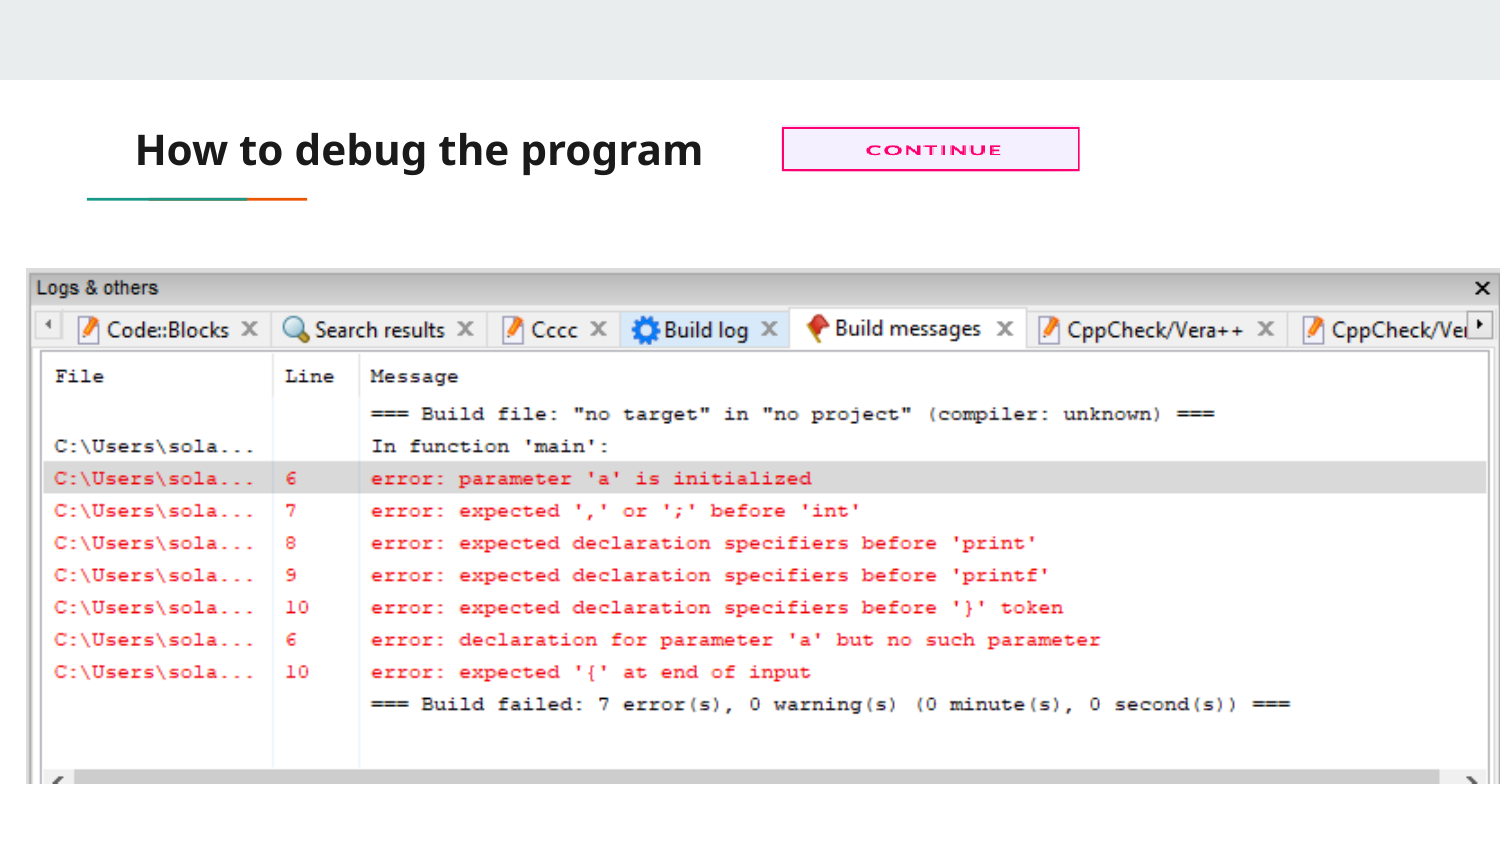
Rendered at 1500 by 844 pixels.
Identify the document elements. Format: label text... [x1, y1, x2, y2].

title How to debug the program [119, 104, 1381, 193]
picture [25, 268, 1500, 785]
picture [781, 125, 1080, 172]
